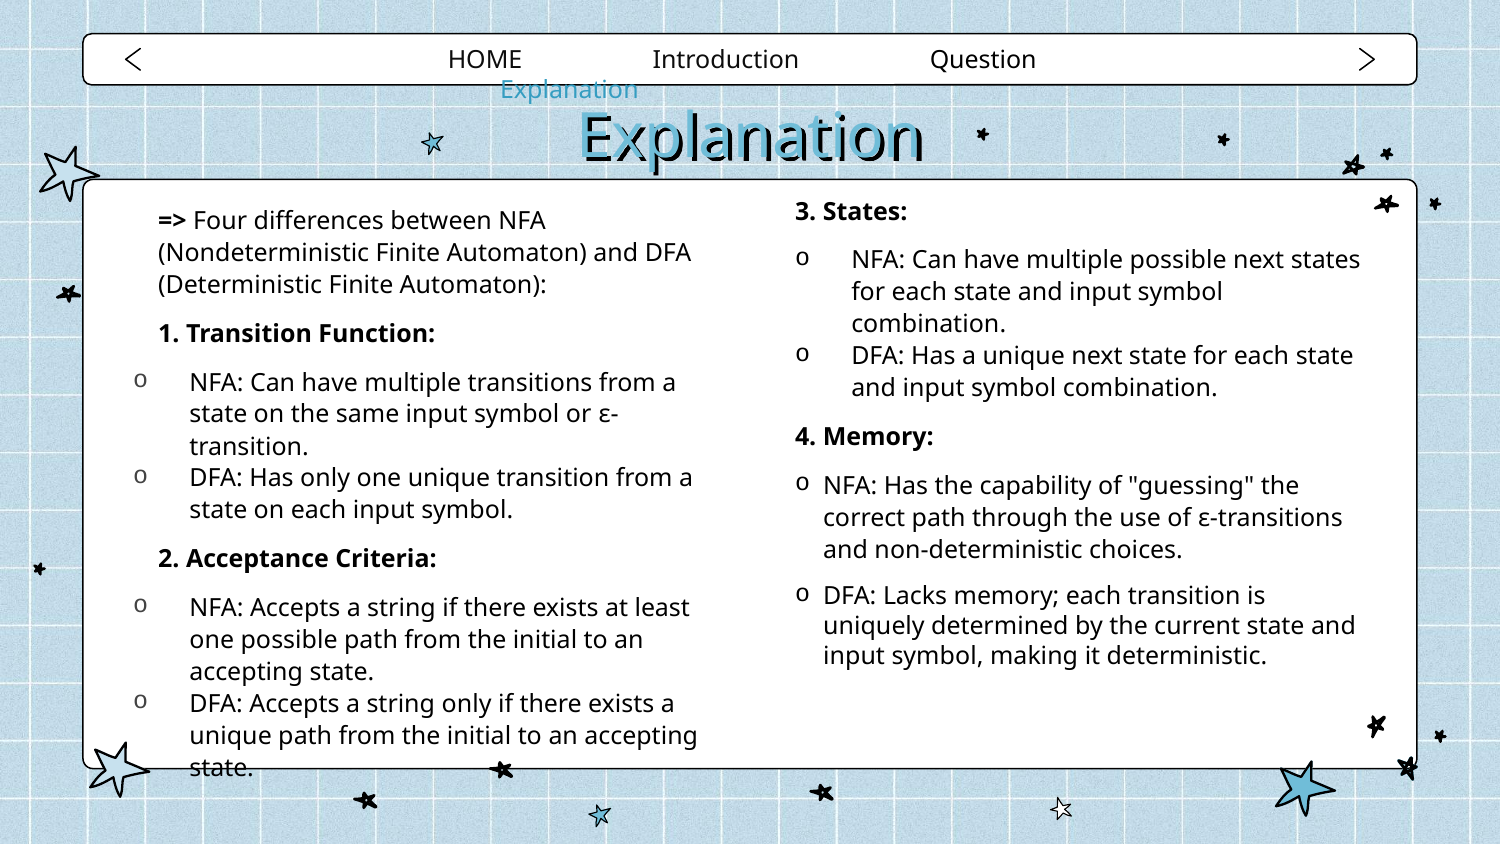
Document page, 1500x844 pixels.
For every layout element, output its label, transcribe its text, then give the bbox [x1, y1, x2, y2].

text_box [352, 791, 378, 810]
text_box [82, 33, 1417, 85]
text_box HOME Introduction Question Explanation [433, 35, 1125, 111]
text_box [40, 142, 96, 207]
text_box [1048, 796, 1073, 819]
text_box [55, 285, 82, 303]
picture [0, 0, 1500, 844]
text_box [1217, 133, 1230, 147]
list => Four differences between NFA (Nondeterministic Finite Automaton) and DFA (Deterministic Finite Automaton): 1. Transition Function: NFA: Can have multiple transitions from a state on the same input symbol or ε-transition. DFA: Has only one unique transition from a state on each input symbol. 2. Acceptance Criteria: NFA: Accepts a string if there exists at least one possible path from the initial to an accepting state. DFA: Accepts a string only if there exists a unique path from the initial to an accepting state. [118, 187, 750, 759]
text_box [1366, 714, 1447, 781]
text_box [33, 562, 46, 576]
text_box [976, 127, 990, 141]
text_box [488, 761, 514, 779]
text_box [1276, 757, 1332, 822]
text_box 3. States: NFA: Can have multiple possible next states for each state and input symbol combination. DFA: Has a unique next state for each state and input symbol combination. 4. Memory: NFA: Has the capability of "guessing" the correct path through the use of ε-transitions and non-deterministic choices. DFA: Lacks memory; each transition is uniquely determined by the current state and input symbol, making it deterministic. [780, 185, 1382, 677]
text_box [421, 130, 445, 155]
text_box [589, 803, 613, 827]
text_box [90, 738, 146, 803]
title Explanation [118, 93, 1382, 172]
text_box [1341, 147, 1442, 214]
text_box [809, 783, 834, 802]
